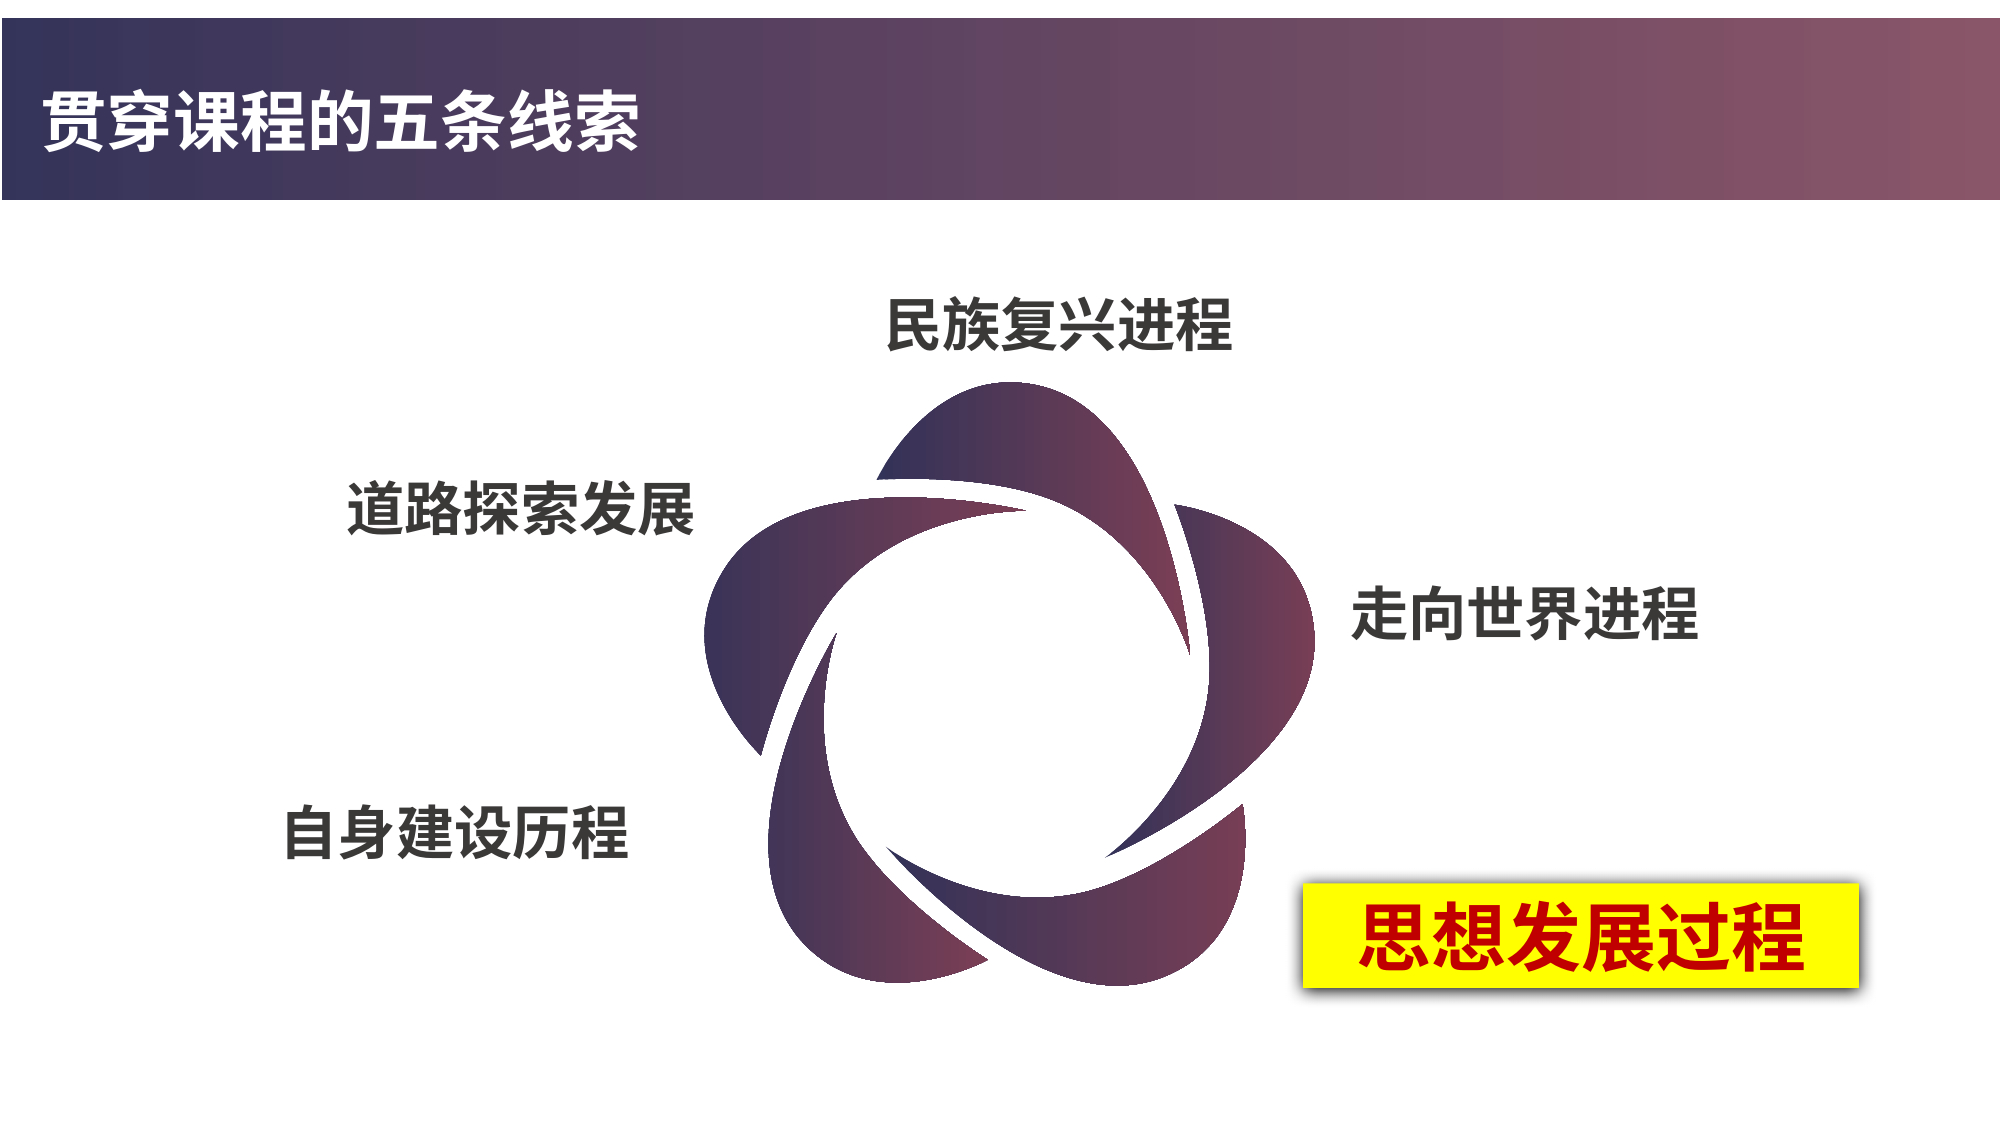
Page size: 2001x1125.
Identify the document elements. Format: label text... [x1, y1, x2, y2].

text_box 思想发展过程 [1326, 883, 1859, 988]
text_box 贯穿课程的五条线索 [25, 72, 2000, 167]
text_box 走向世界进程 [1335, 569, 1791, 655]
text_box 道路探索发展 [330, 465, 665, 550]
text_box [1, 18, 2000, 201]
text_box 自身建设历程 [214, 789, 644, 874]
text_box 民族复兴进程 [828, 280, 1304, 360]
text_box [665, 360, 1326, 1030]
